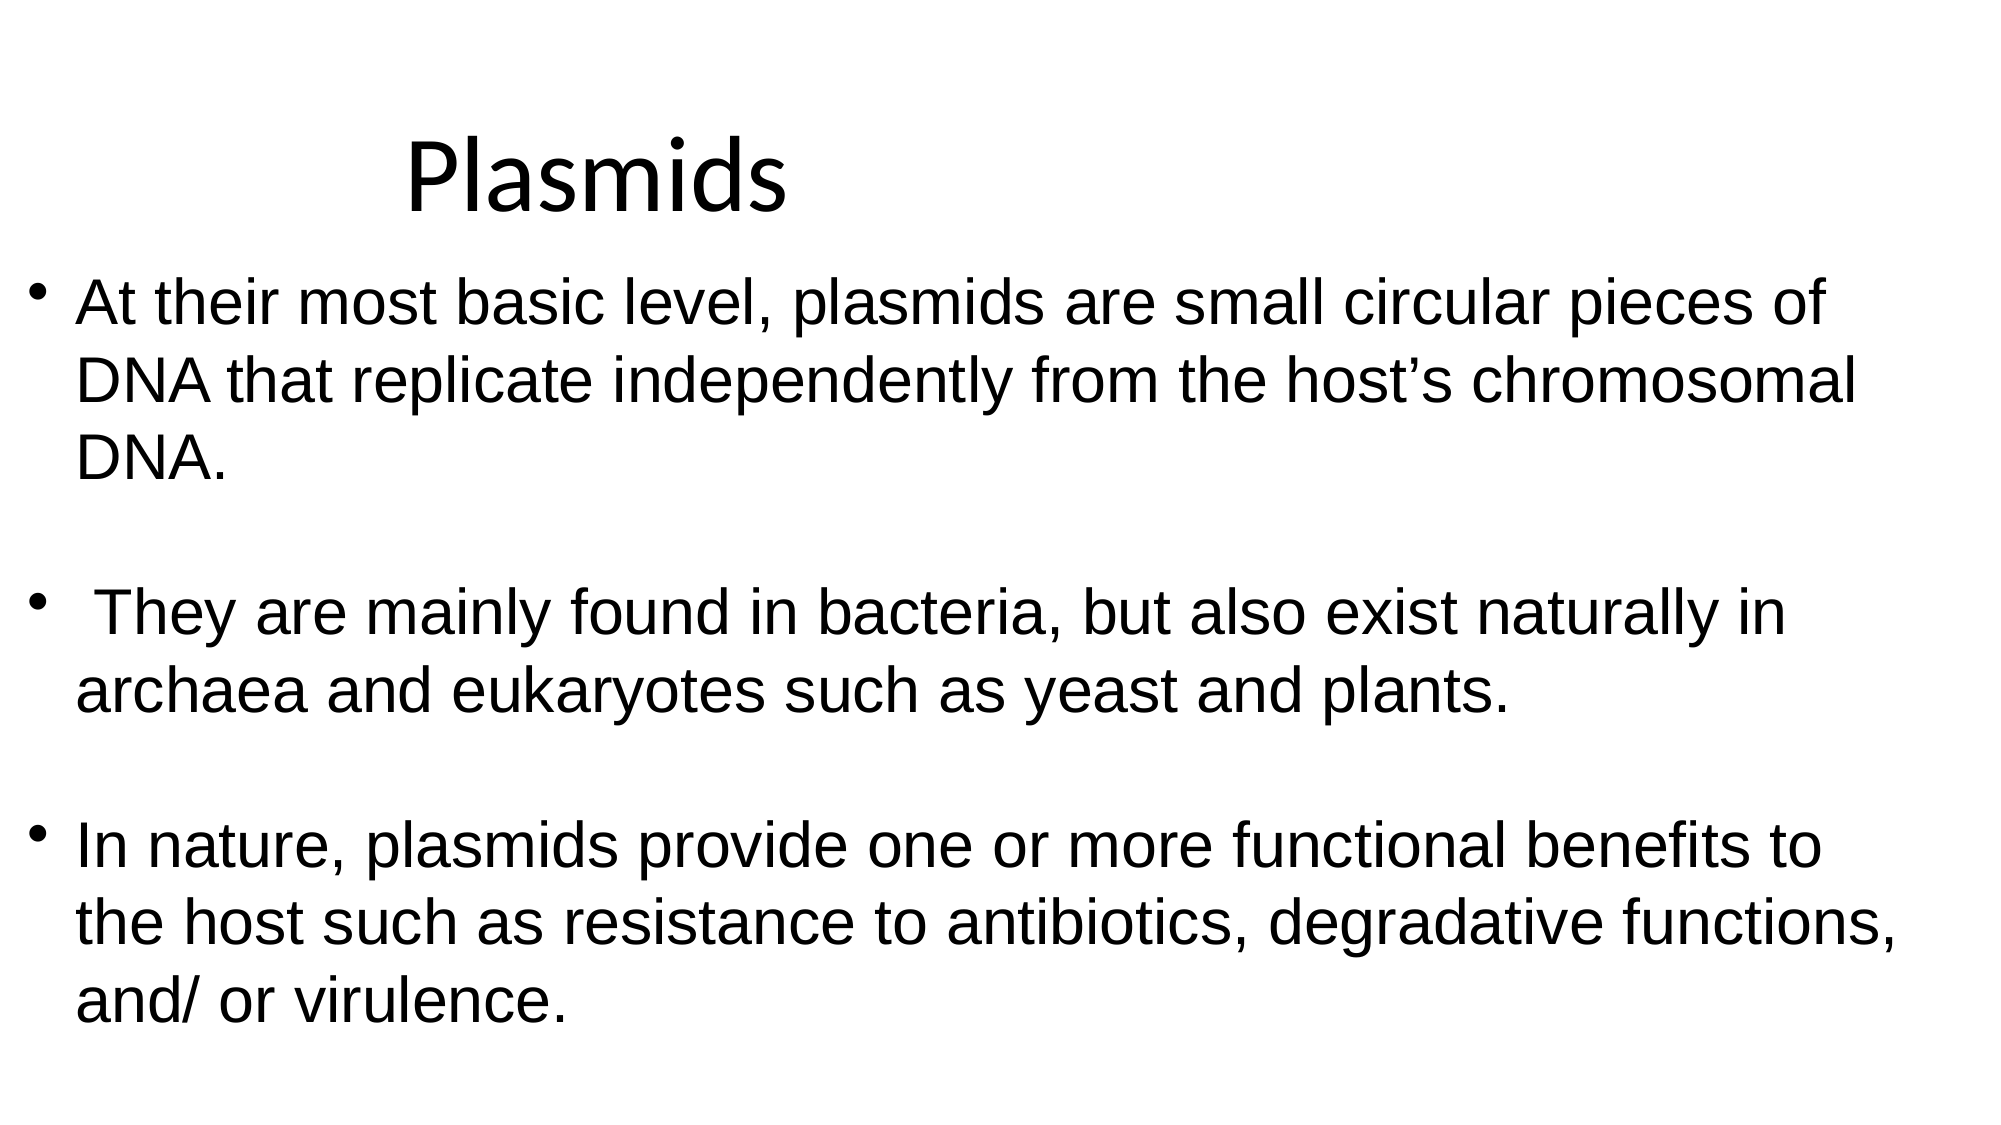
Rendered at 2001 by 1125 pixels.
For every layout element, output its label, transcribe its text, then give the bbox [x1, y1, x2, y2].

text_box Plasmids [396, 95, 1132, 241]
text_box At their most basic level, plasmids are small circular pieces of DNA that replicate independently from the host’s chromosomal DNA. They are mainly found in bacteria, but also exist naturally in archaea and eukaryotes such as yeast and plants. In nature, plasmids provide one or more functional benefits to the host such as resistance to antibiotics, degradative functions, and/ or virulence. [20, 252, 1908, 1043]
